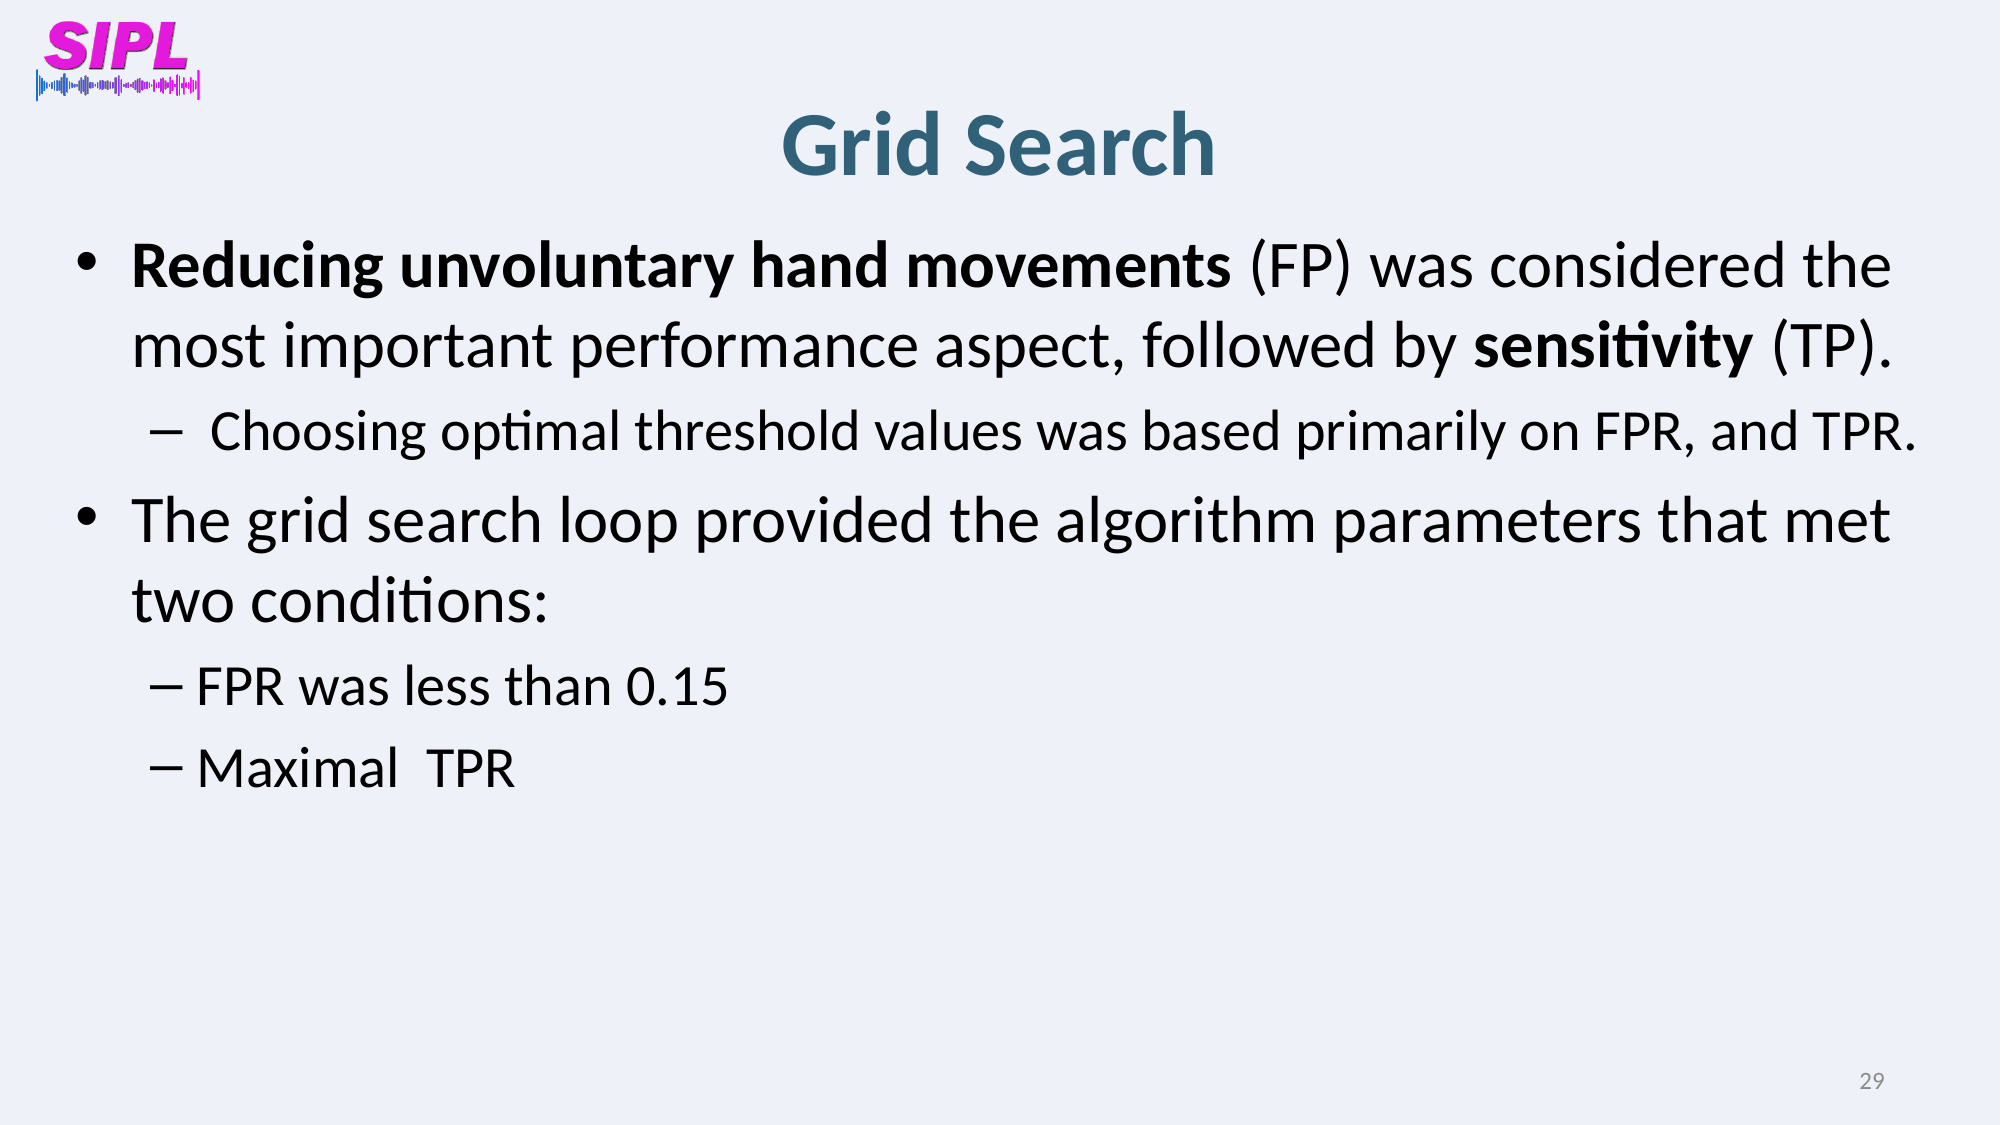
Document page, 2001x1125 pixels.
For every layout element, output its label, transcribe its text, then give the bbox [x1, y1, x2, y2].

picture [24, 15, 206, 104]
slide_number 29 [1433, 1050, 1900, 1110]
list Reducing unvoluntary hand movements (FP) was considered the most important performance aspect, followed by sensitivity (TP). Choosing optimal threshold values was based primarily on FPR, and TPR. The grid search loop provided the algorithm parameters that met two conditions: FPR was less than 0.15 Maximal TPR [60, 213, 1952, 1050]
title Grid Search [99, 45, 1900, 213]
